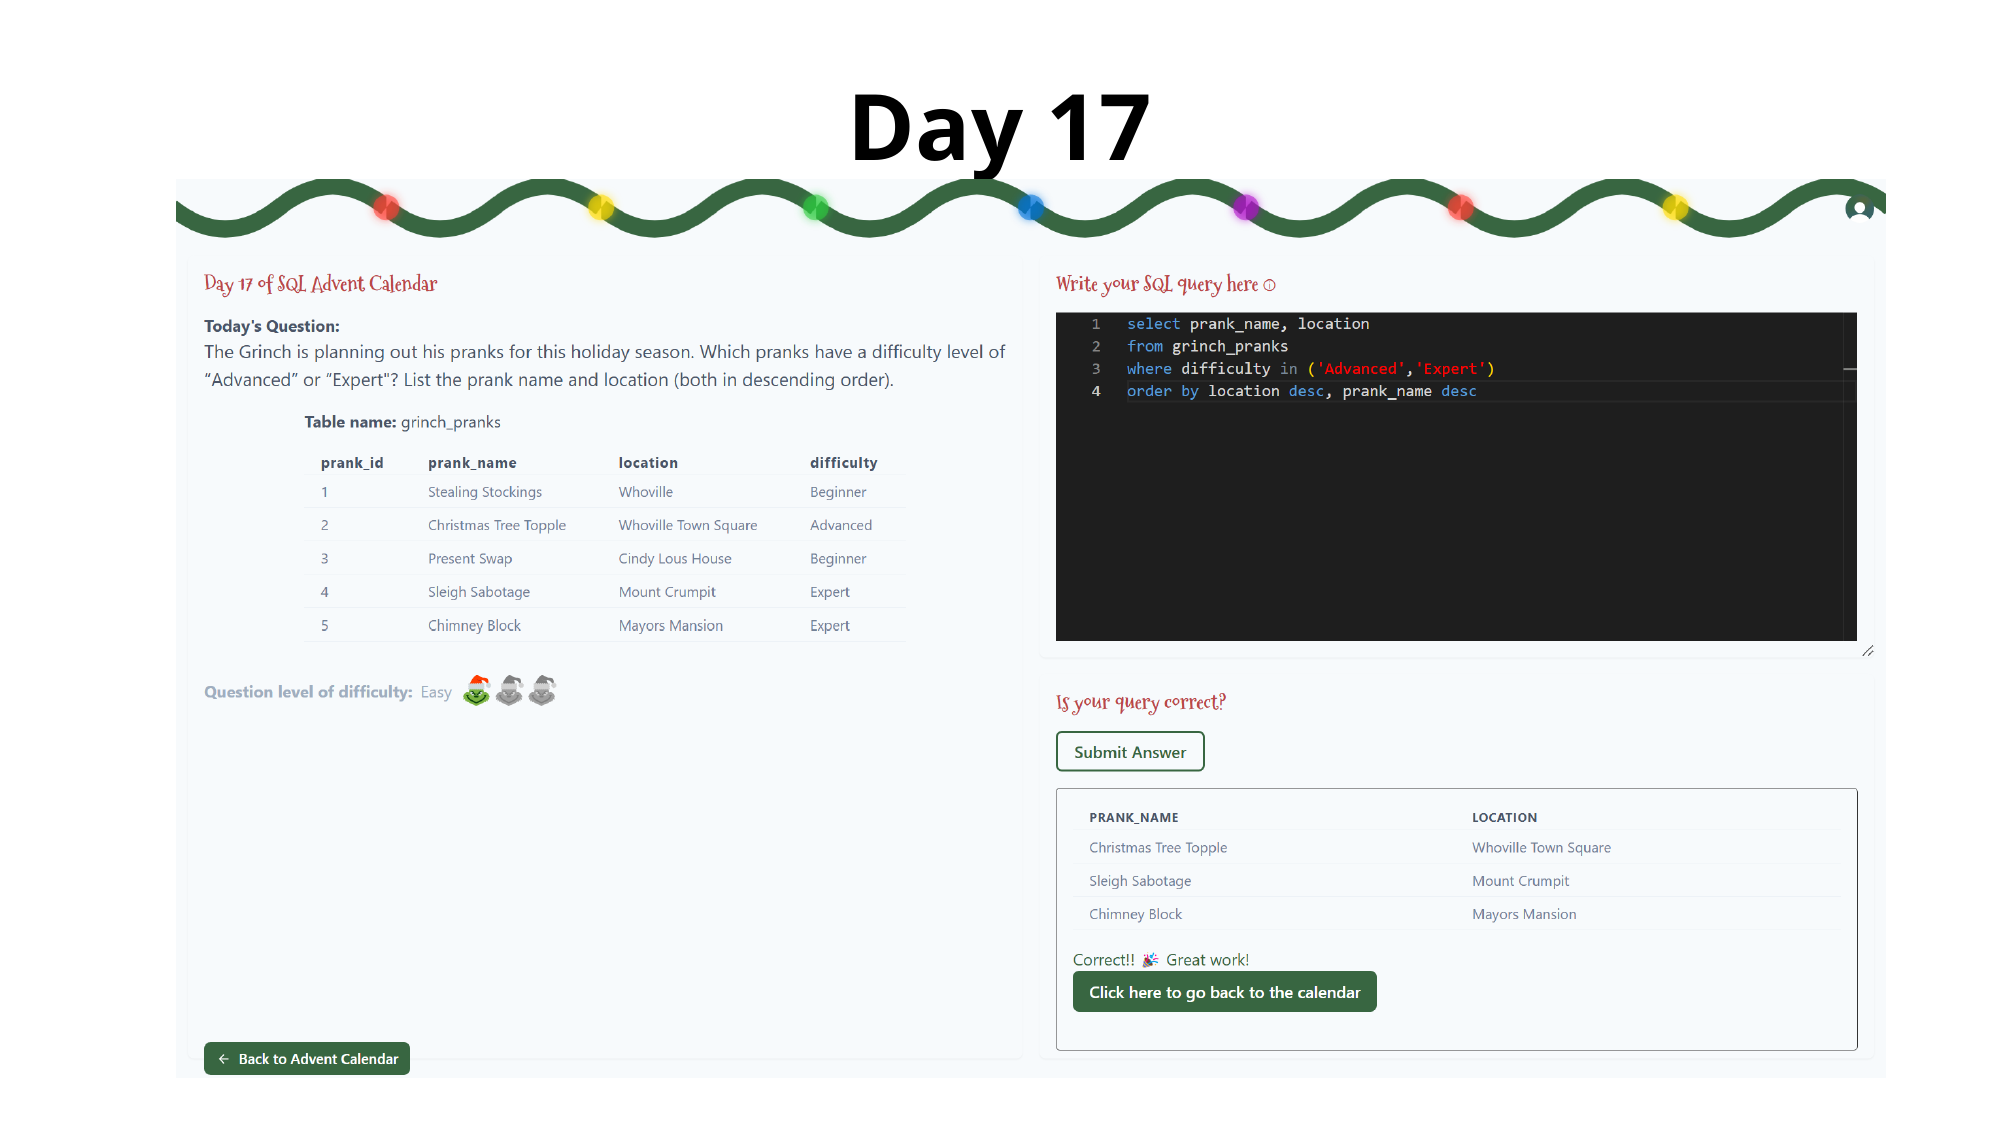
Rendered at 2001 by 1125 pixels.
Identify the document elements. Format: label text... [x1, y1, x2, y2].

picture [176, 178, 1886, 1078]
title Day 17 [137, 59, 1863, 203]
